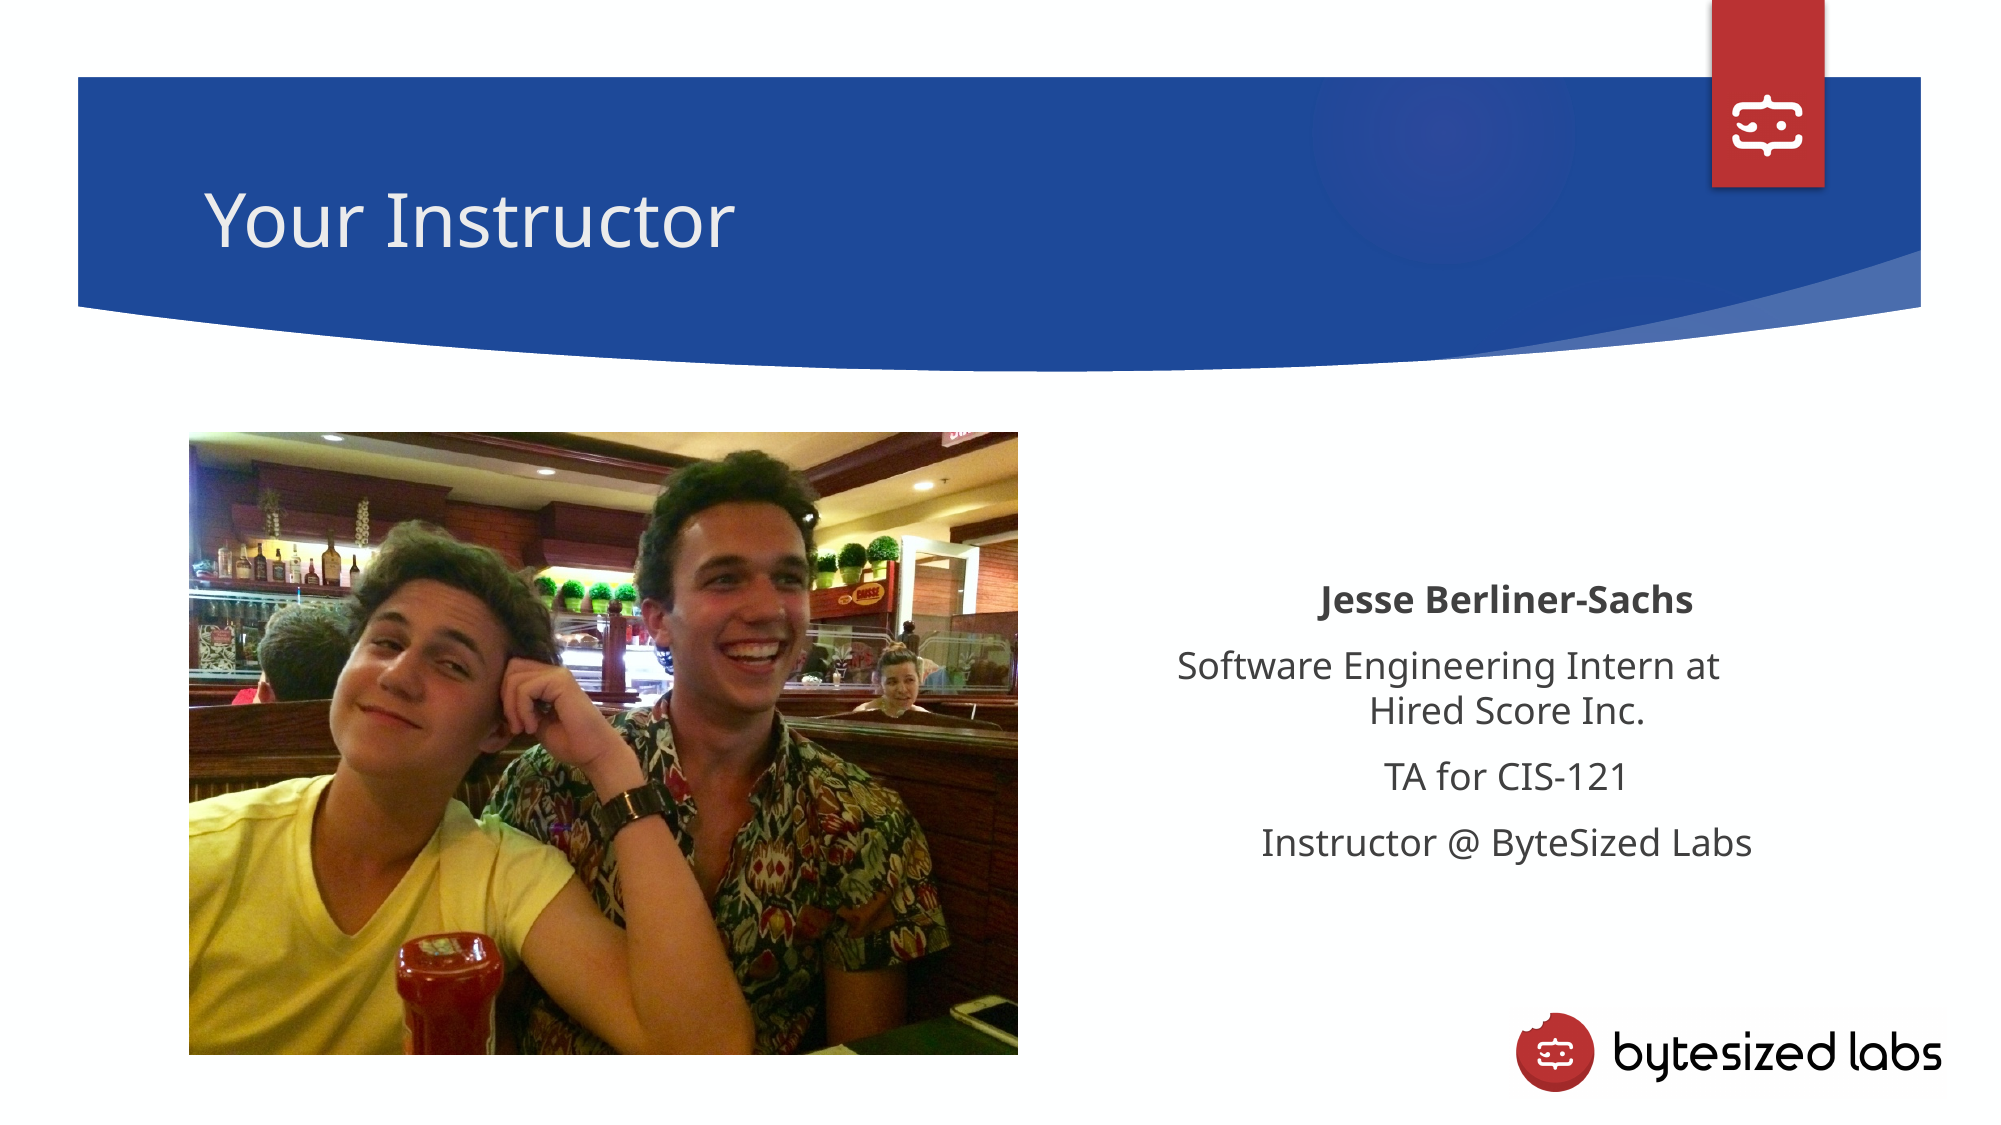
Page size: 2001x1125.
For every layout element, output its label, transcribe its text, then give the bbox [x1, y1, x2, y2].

list Jesse Berliner-Sachs Software Engineering Intern at Hired Score Inc. TA for CIS-121 Instructor @ ByteSized Labs [1129, 568, 1885, 919]
picture [1727, 92, 1807, 160]
title Your Instructor [189, 159, 1627, 276]
picture [1509, 1007, 1947, 1099]
picture [189, 432, 1019, 1055]
